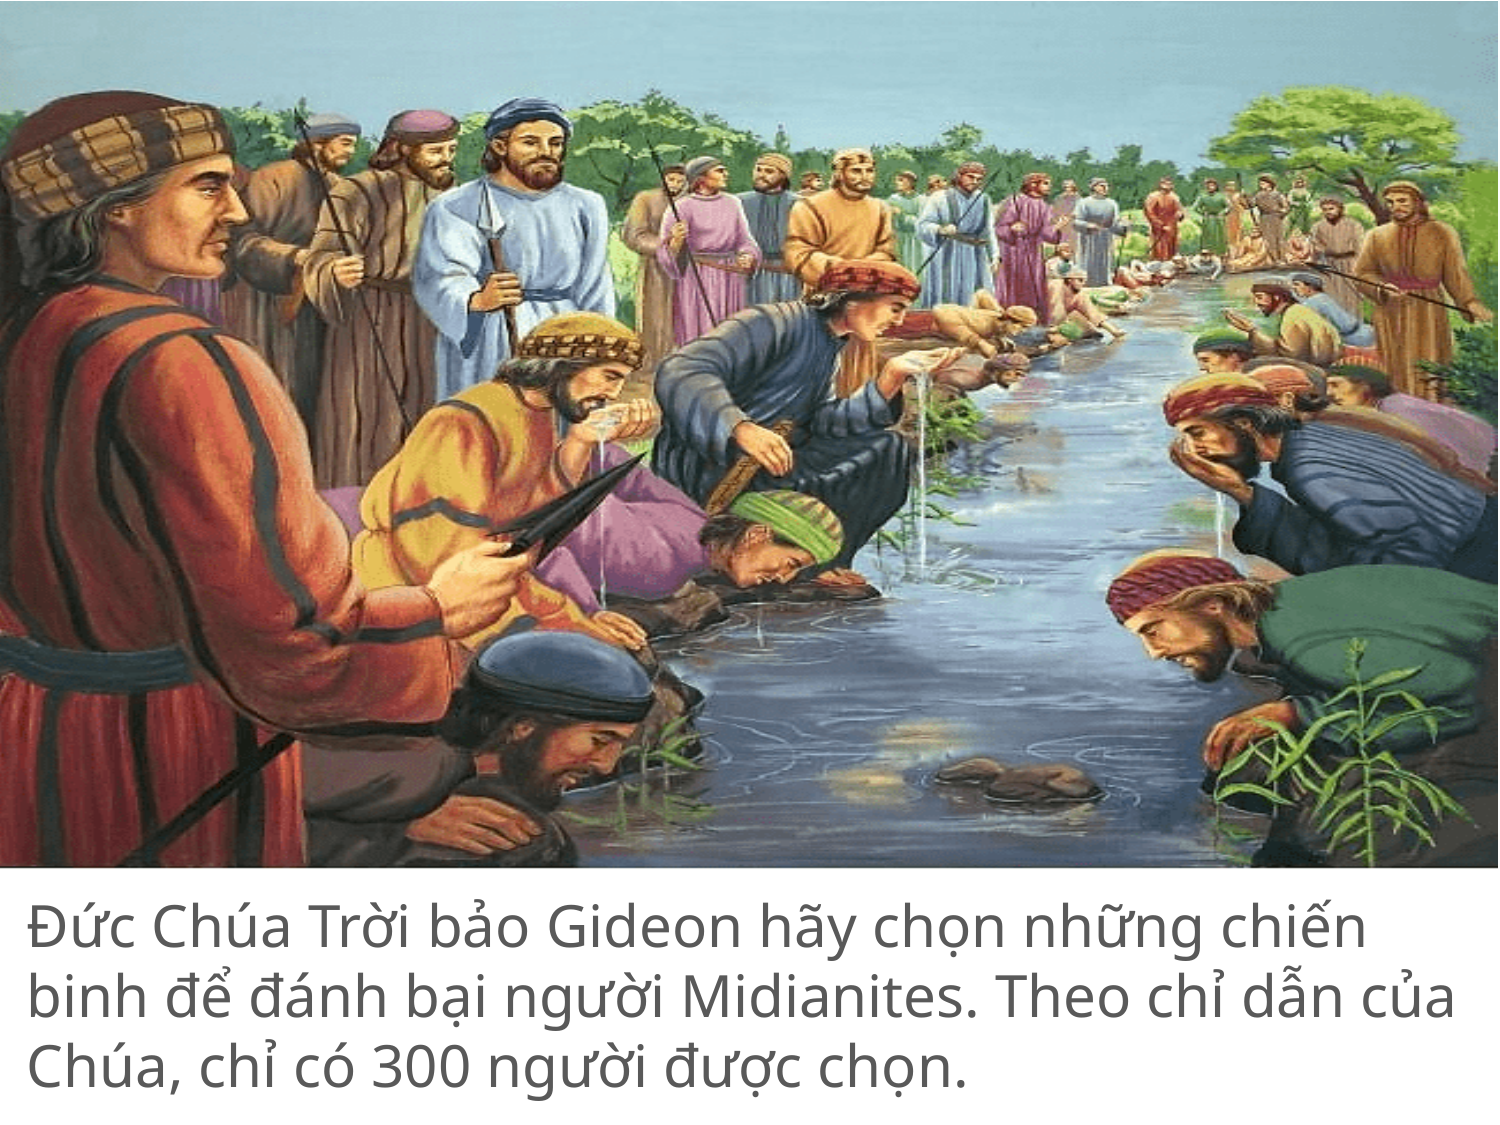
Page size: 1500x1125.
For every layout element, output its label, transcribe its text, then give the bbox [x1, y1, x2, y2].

text_box Đức Chúa Trời bảo Gideon hãy chọn những chiến binh để đánh bại người Midianites. Theo chỉ dẫn của Chúa, chỉ có 300 người được chọn. [11, 881, 1498, 1107]
picture [0, 1, 1498, 870]
